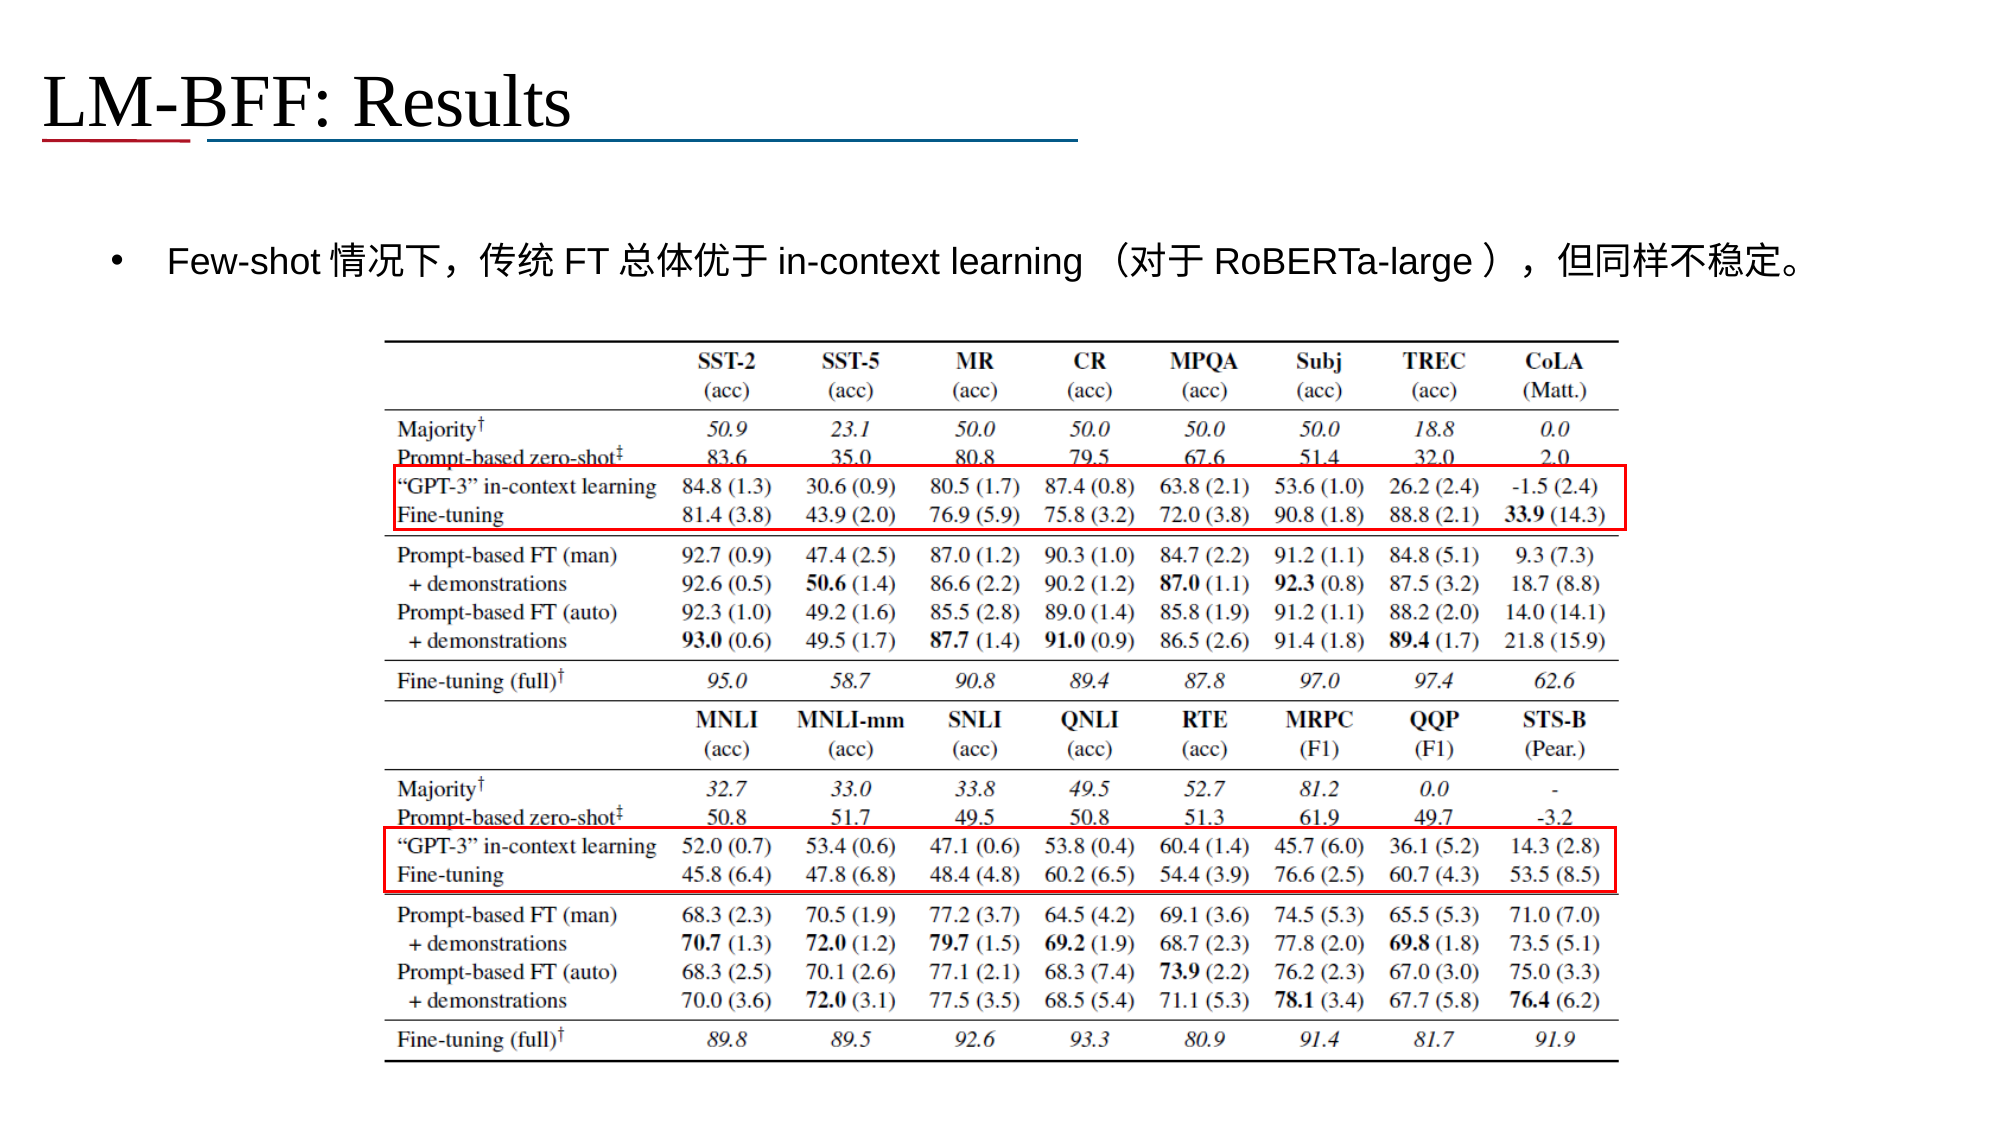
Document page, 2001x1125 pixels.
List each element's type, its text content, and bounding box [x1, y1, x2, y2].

title LM-BFF: Results [27, 0, 1753, 211]
picture [374, 331, 1626, 1079]
text_box Few-shot情况下，传统FT总体优于in-context learning（对于RoBERTa-large），但同样不稳定。 [95, 206, 1887, 289]
